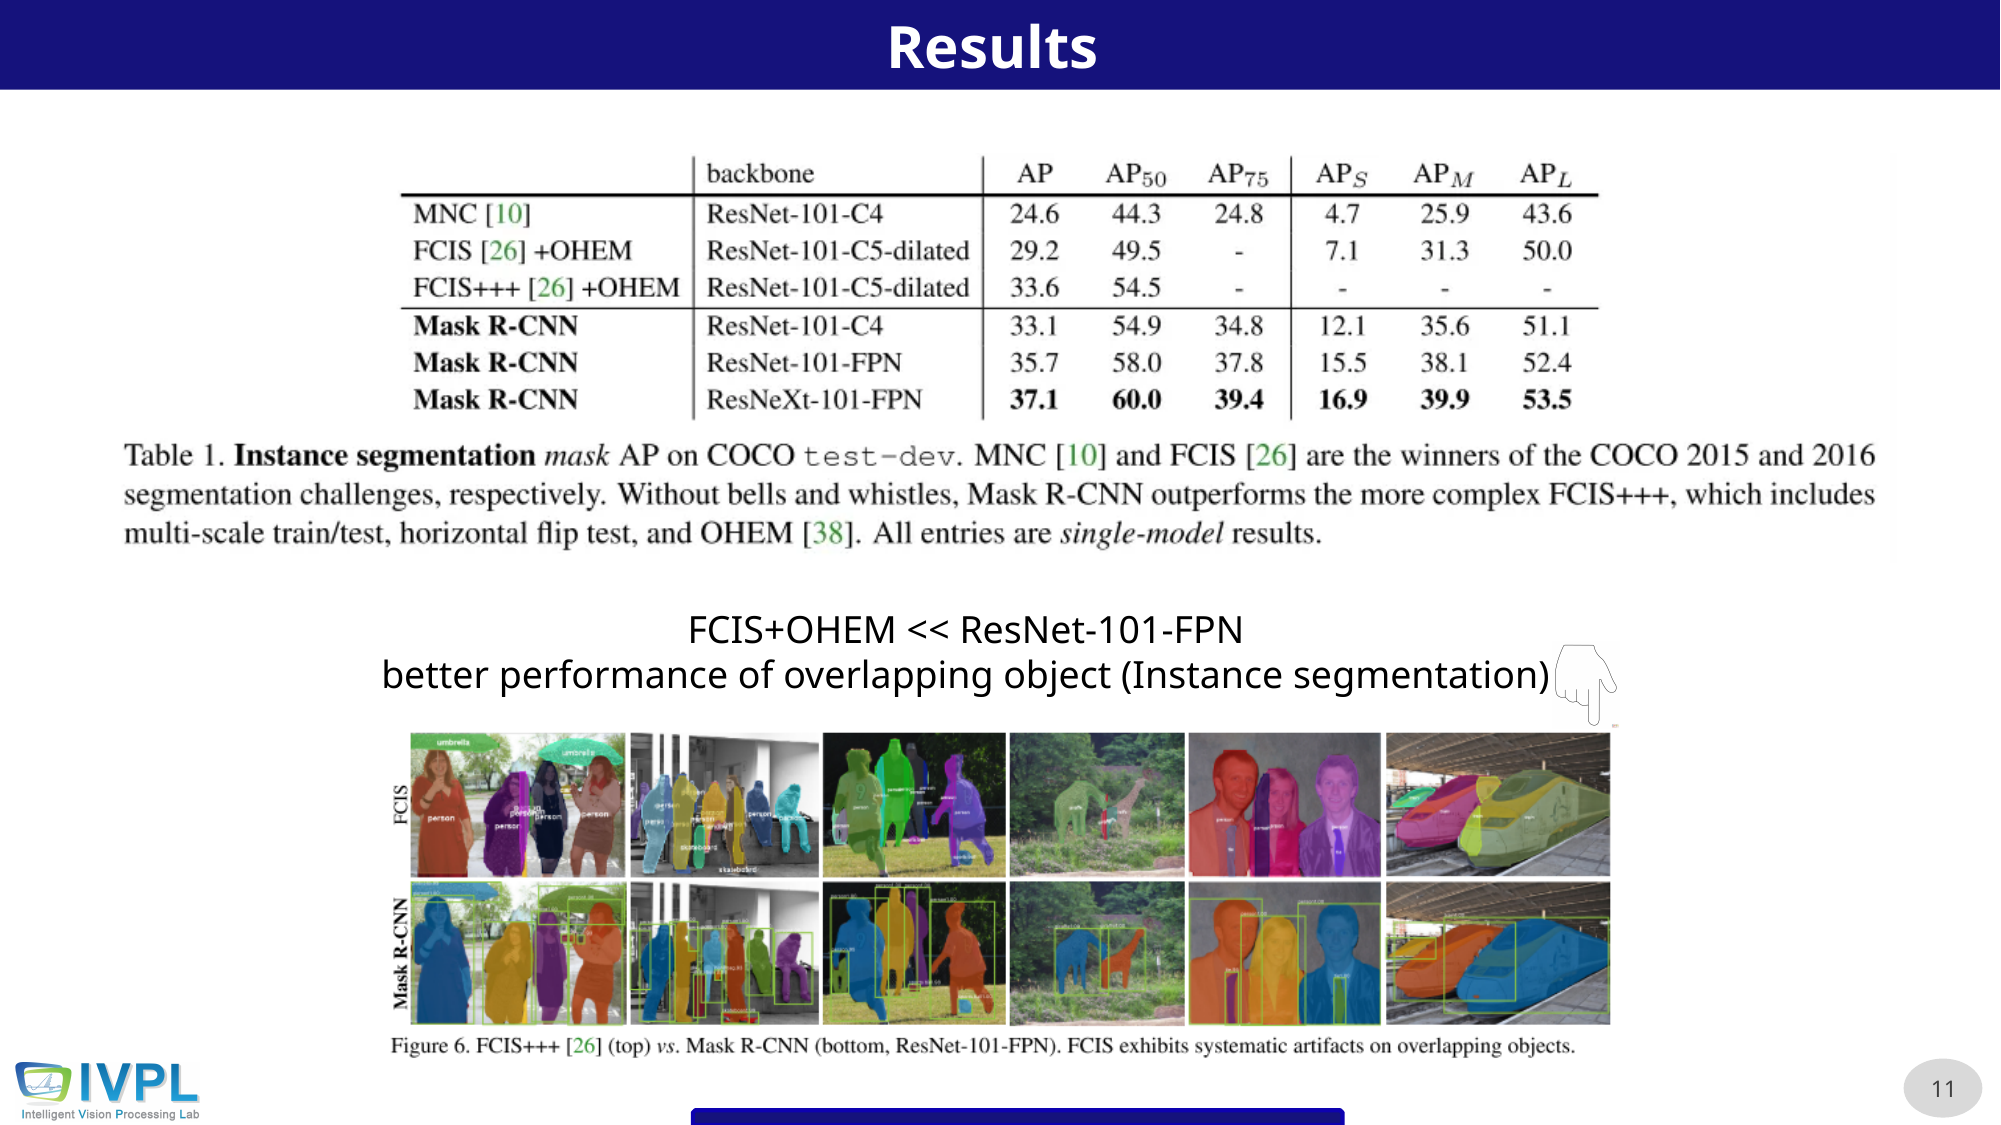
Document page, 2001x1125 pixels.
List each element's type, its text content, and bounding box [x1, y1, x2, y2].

picture [102, 152, 1897, 563]
picture [15, 1062, 200, 1122]
picture [379, 641, 1621, 1062]
text_box FCIS+OHEM << ResNet-101-FPN better performance of overlapping object (Instance segmentation) [366, 598, 1566, 704]
list Results [66, 0, 1934, 90]
